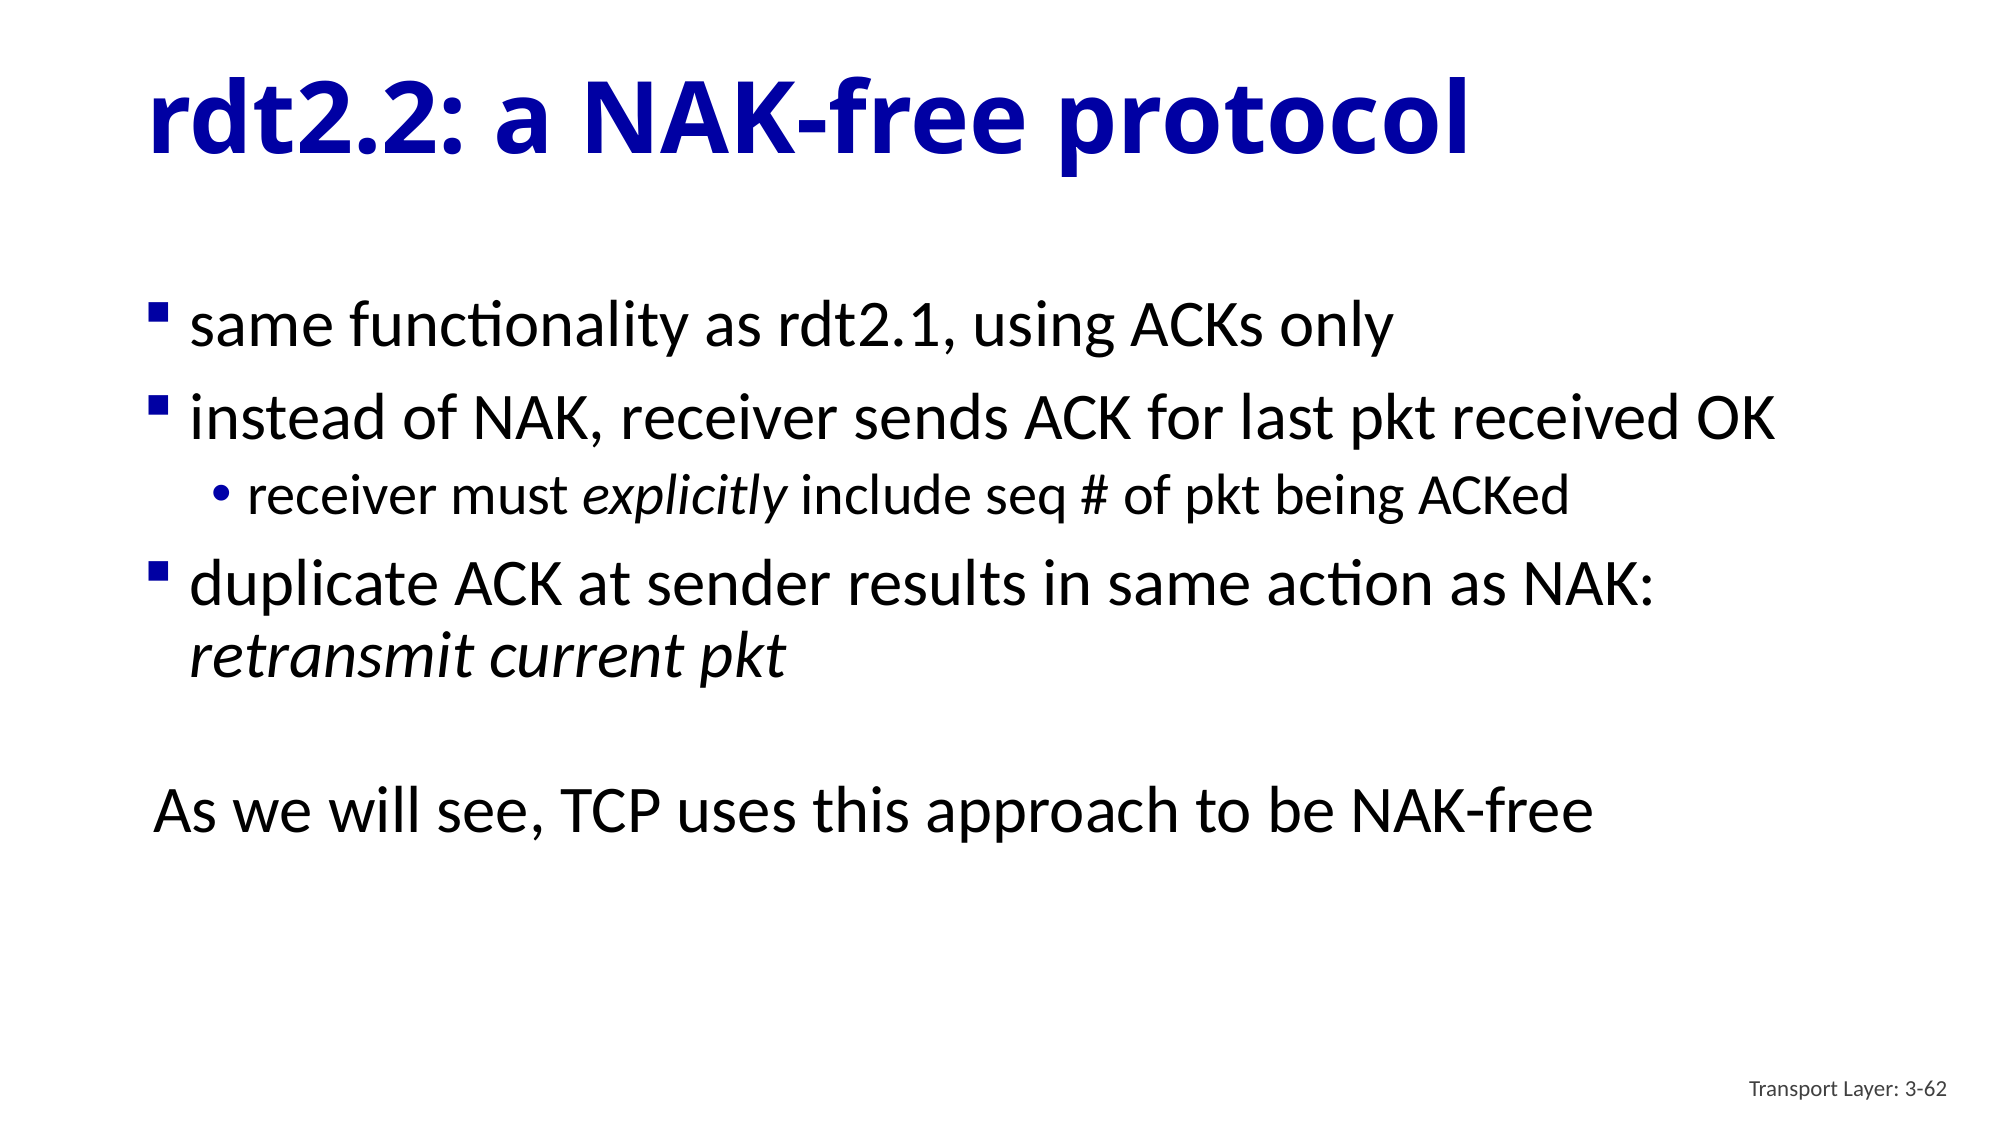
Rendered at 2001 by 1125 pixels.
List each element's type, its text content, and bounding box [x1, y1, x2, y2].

text_box same functionality as rdt2.1, using ACKs only instead of NAK, receiver sends ACK for last pkt received OK receiver must explicitly include seq # of pkt being ACKed duplicate ACK at sender results in same action as NAK: retransmit current pkt [99, 281, 1901, 837]
slide_number Transport Layer: 3-62 [1512, 1056, 1963, 1117]
text_box As we will see, TCP uses this approach to be NAK-free [138, 758, 1611, 854]
title rdt2.2: a NAK-free protocol [131, 47, 1952, 195]
